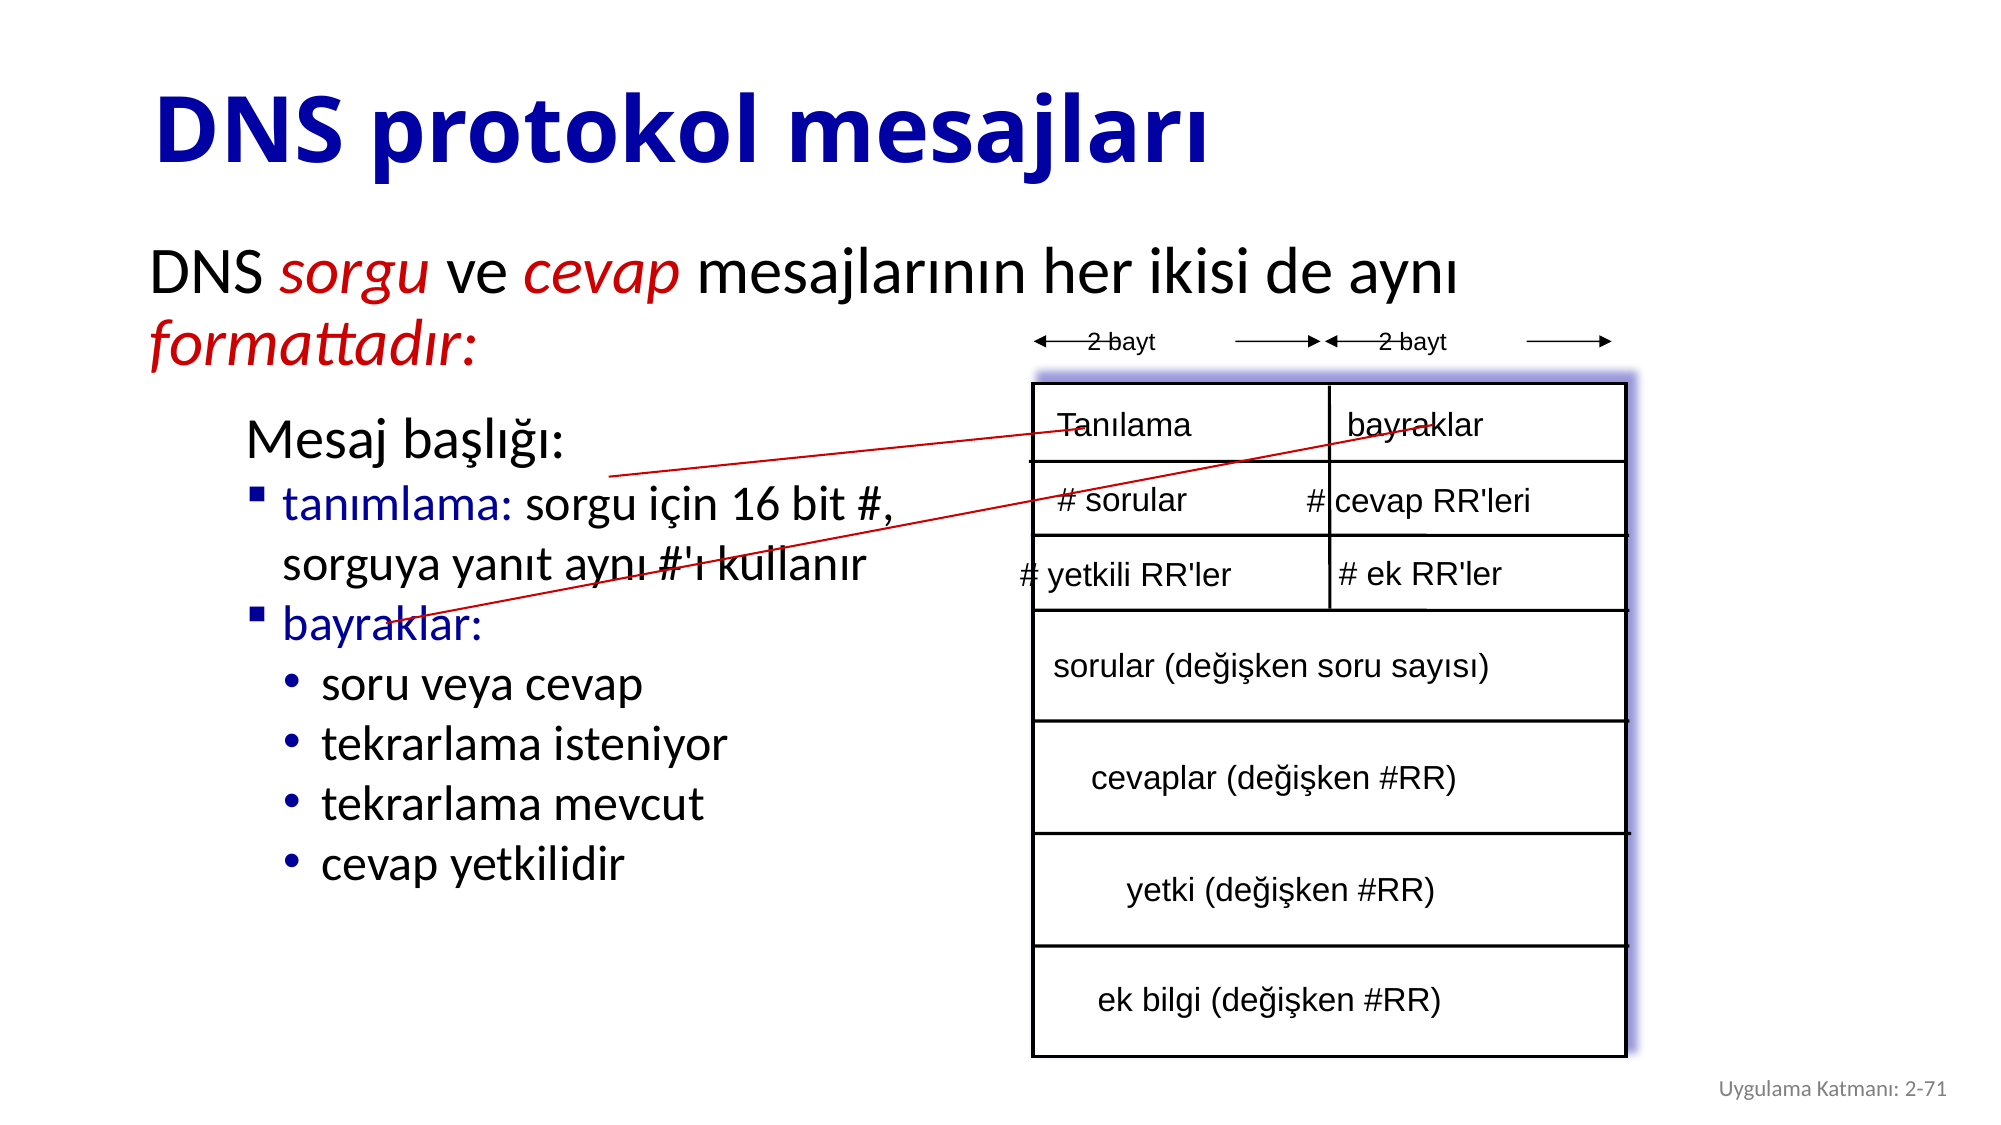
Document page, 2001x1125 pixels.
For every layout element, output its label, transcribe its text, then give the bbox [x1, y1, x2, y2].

slide_number Uygulama Katmanı: 2-71 [1512, 1056, 1963, 1117]
text_box DNS sorgu ve cevap mesajlarının her ikisi de aynı formattadır: [113, 228, 1819, 313]
title DNS protokol mesajları [137, 59, 1863, 207]
text_box Mesaj başlığı: tanımlama: sorgu için 16 bit #, sorguya yanıt aynı #'ı kullanır bayraklar: soru veya cevap tekrarlama isteniyor tekrarlama mevcut cevap yetkilidir [230, 392, 1000, 1023]
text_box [1028, 317, 1632, 1057]
